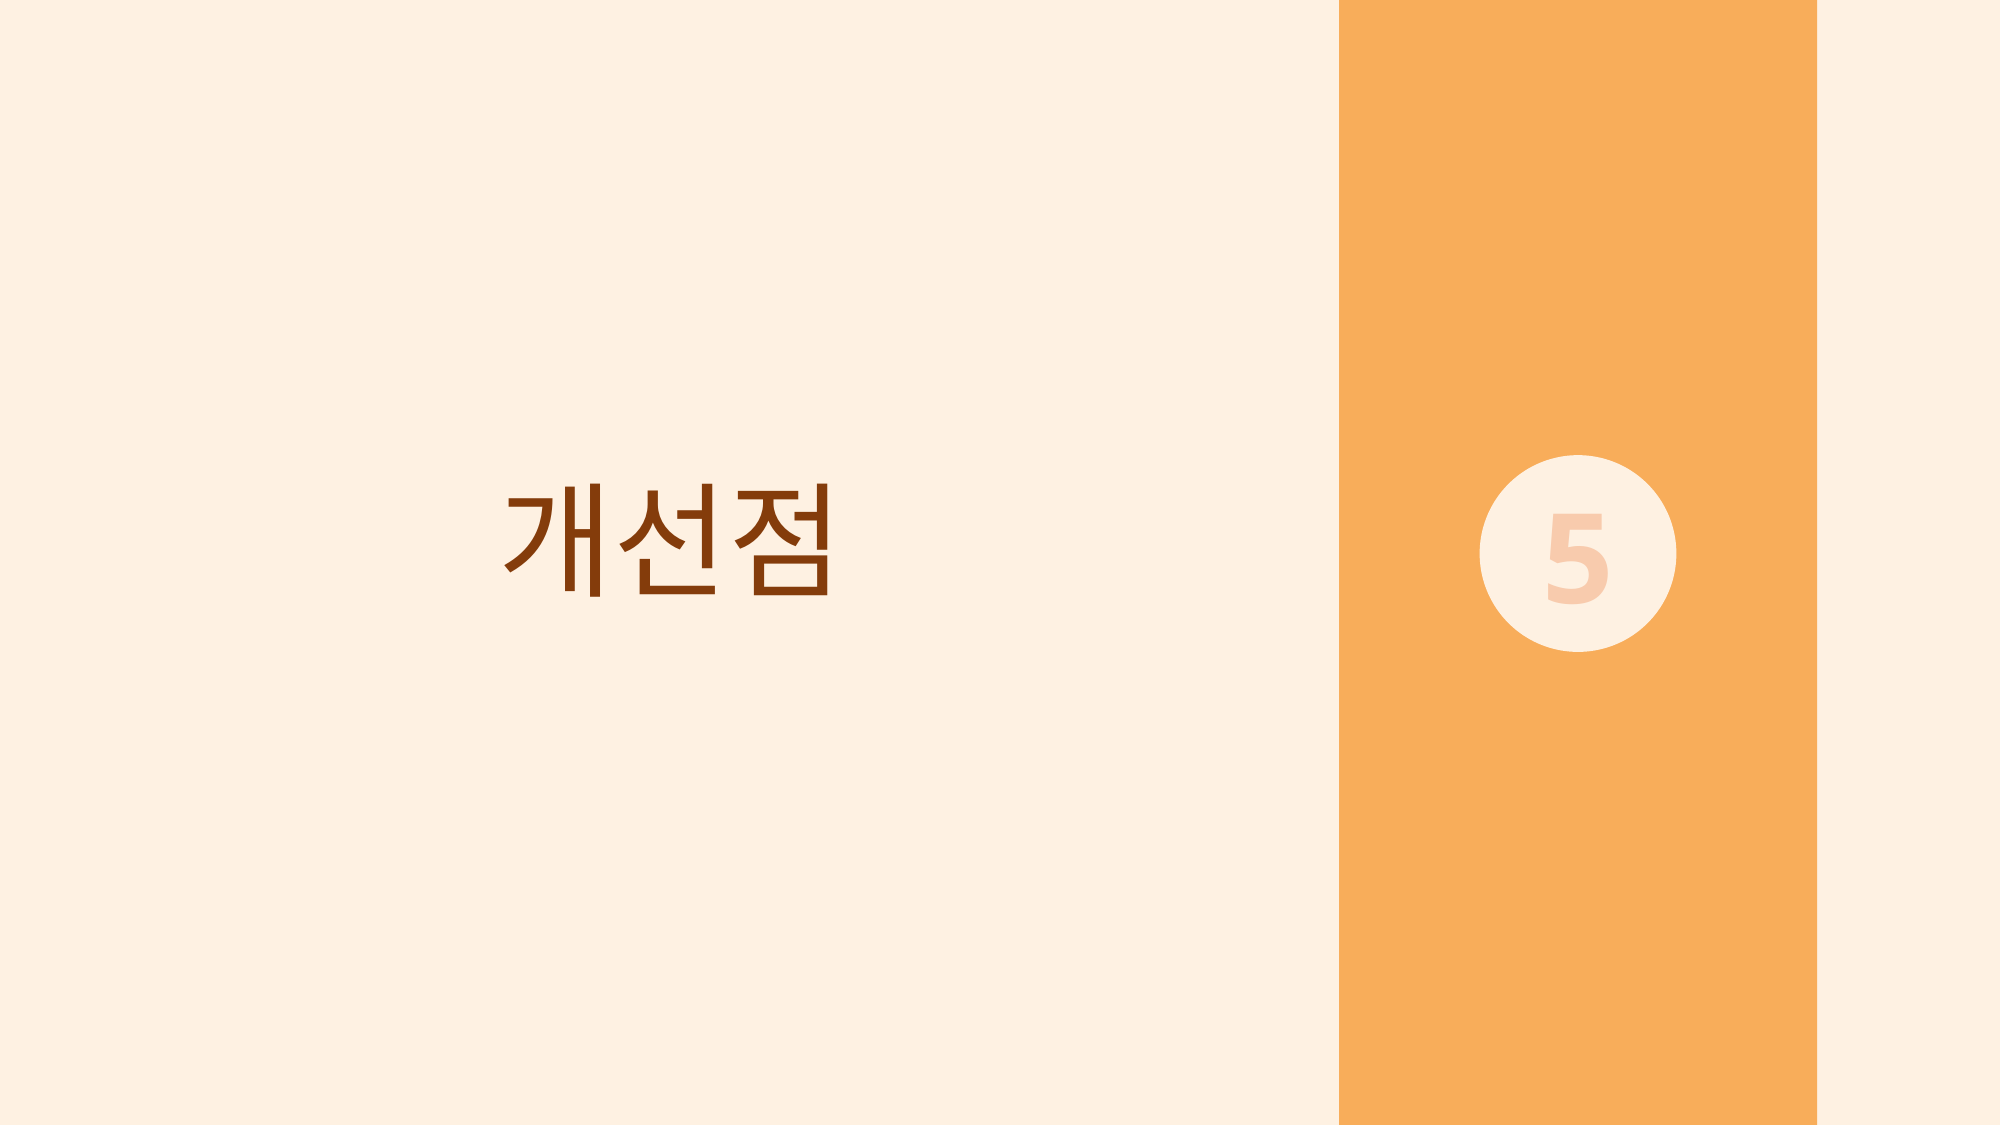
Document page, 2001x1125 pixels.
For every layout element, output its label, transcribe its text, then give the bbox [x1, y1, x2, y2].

text_box 개선점 [483, 455, 1378, 620]
text_box [1338, 0, 1818, 1125]
text_box 5 [1478, 454, 1678, 653]
